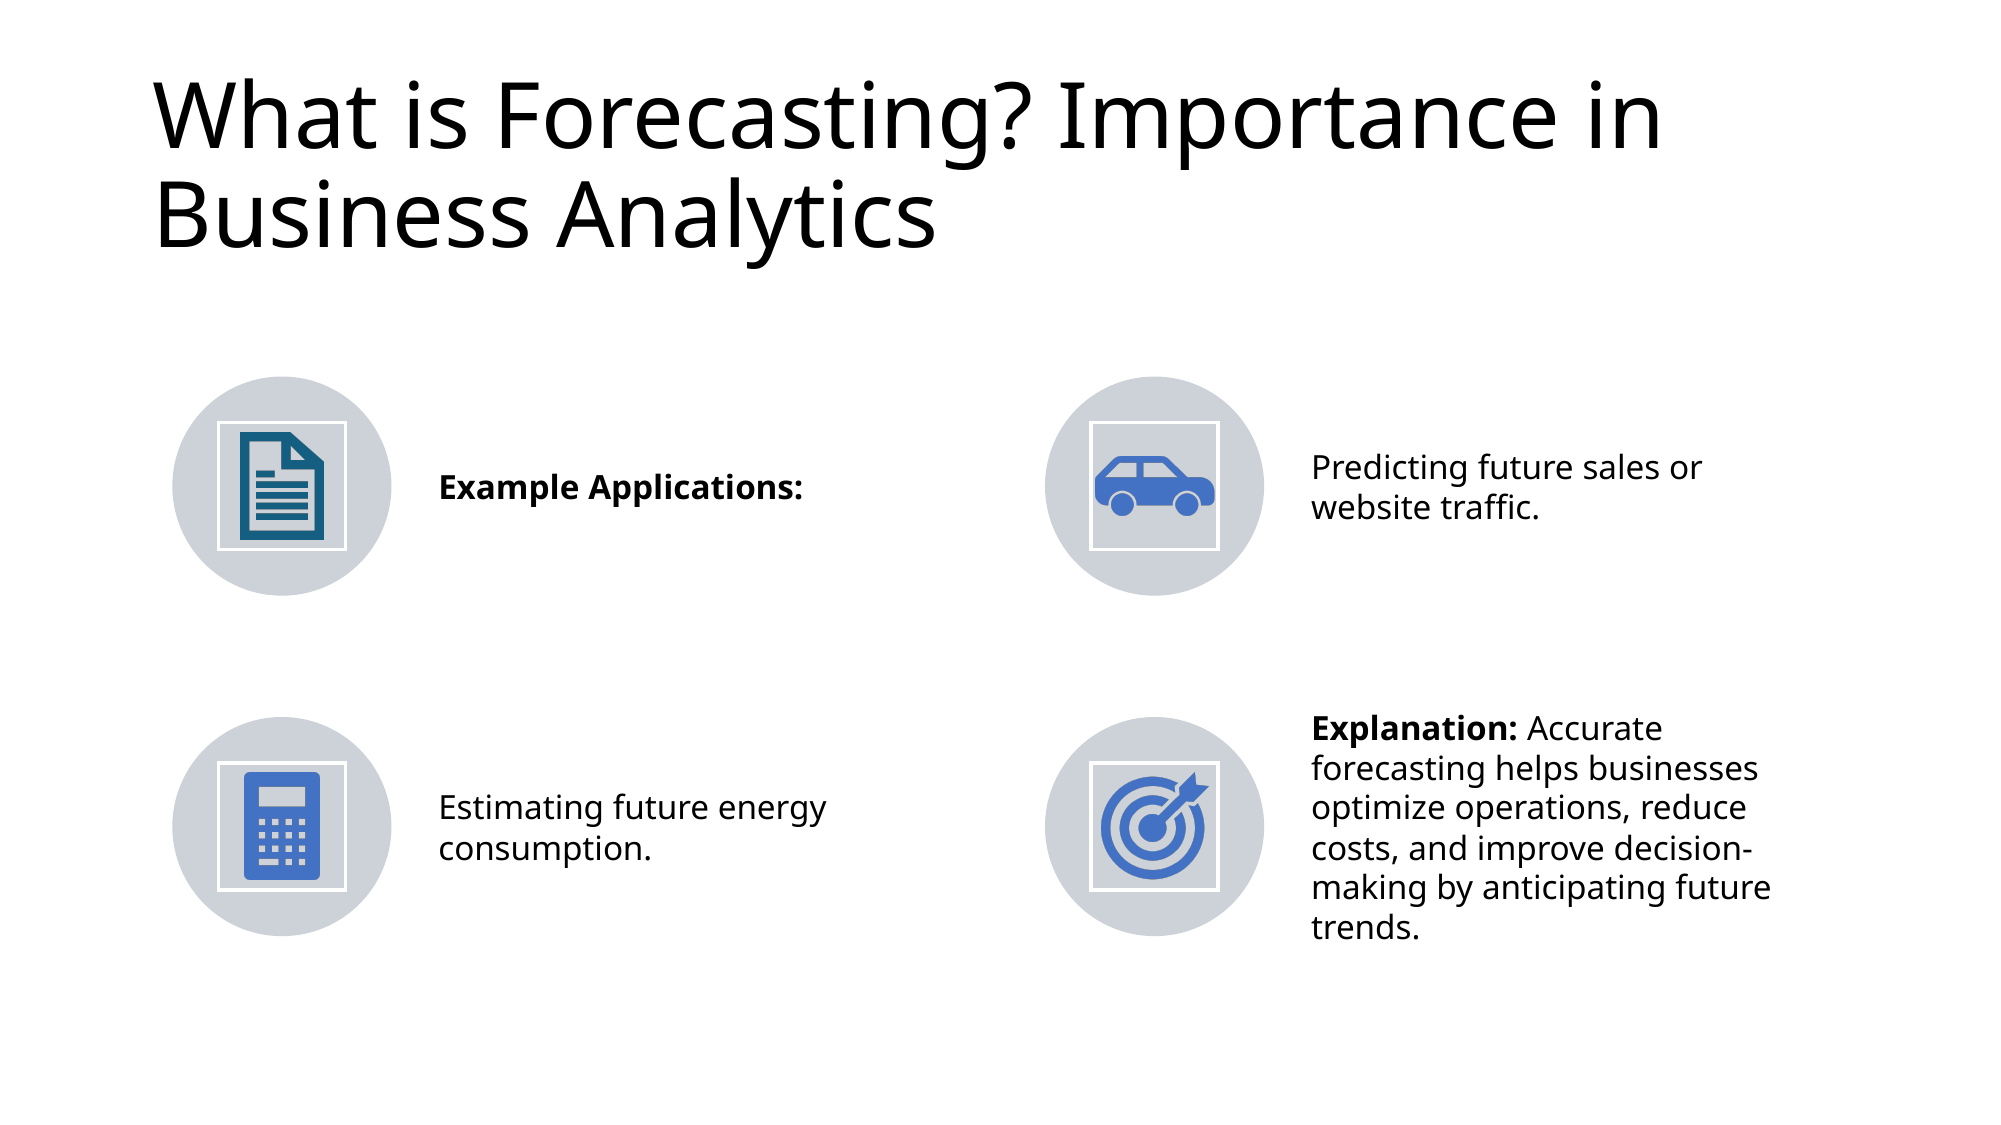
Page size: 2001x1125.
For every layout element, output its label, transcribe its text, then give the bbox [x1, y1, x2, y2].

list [136, 298, 1863, 1014]
title What is Forecasting? Importance in Business Analytics [137, 59, 1863, 278]
